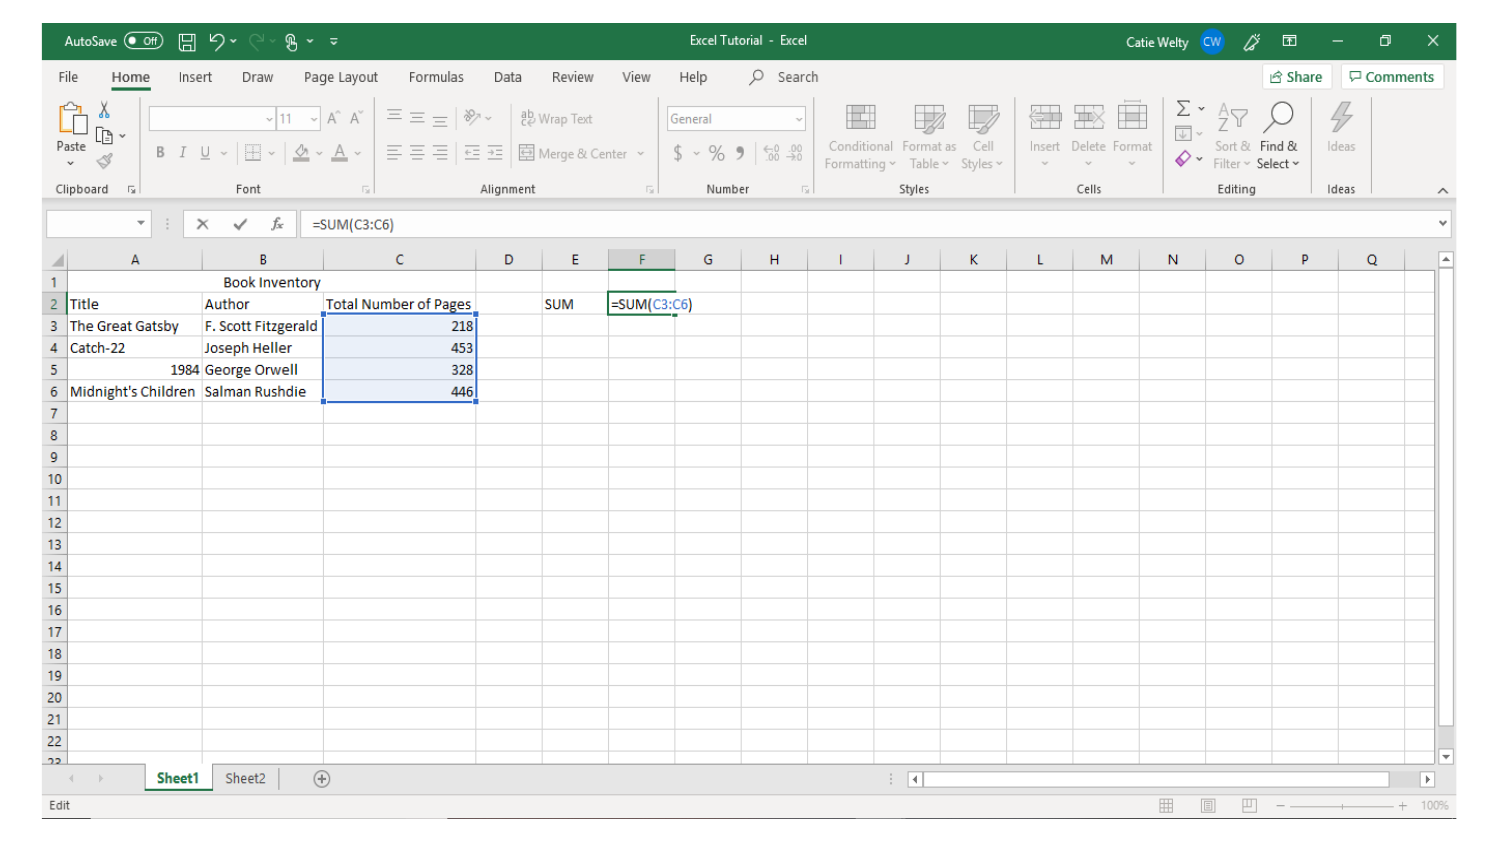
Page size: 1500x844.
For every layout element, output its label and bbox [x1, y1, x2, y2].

picture [41, 23, 1457, 820]
